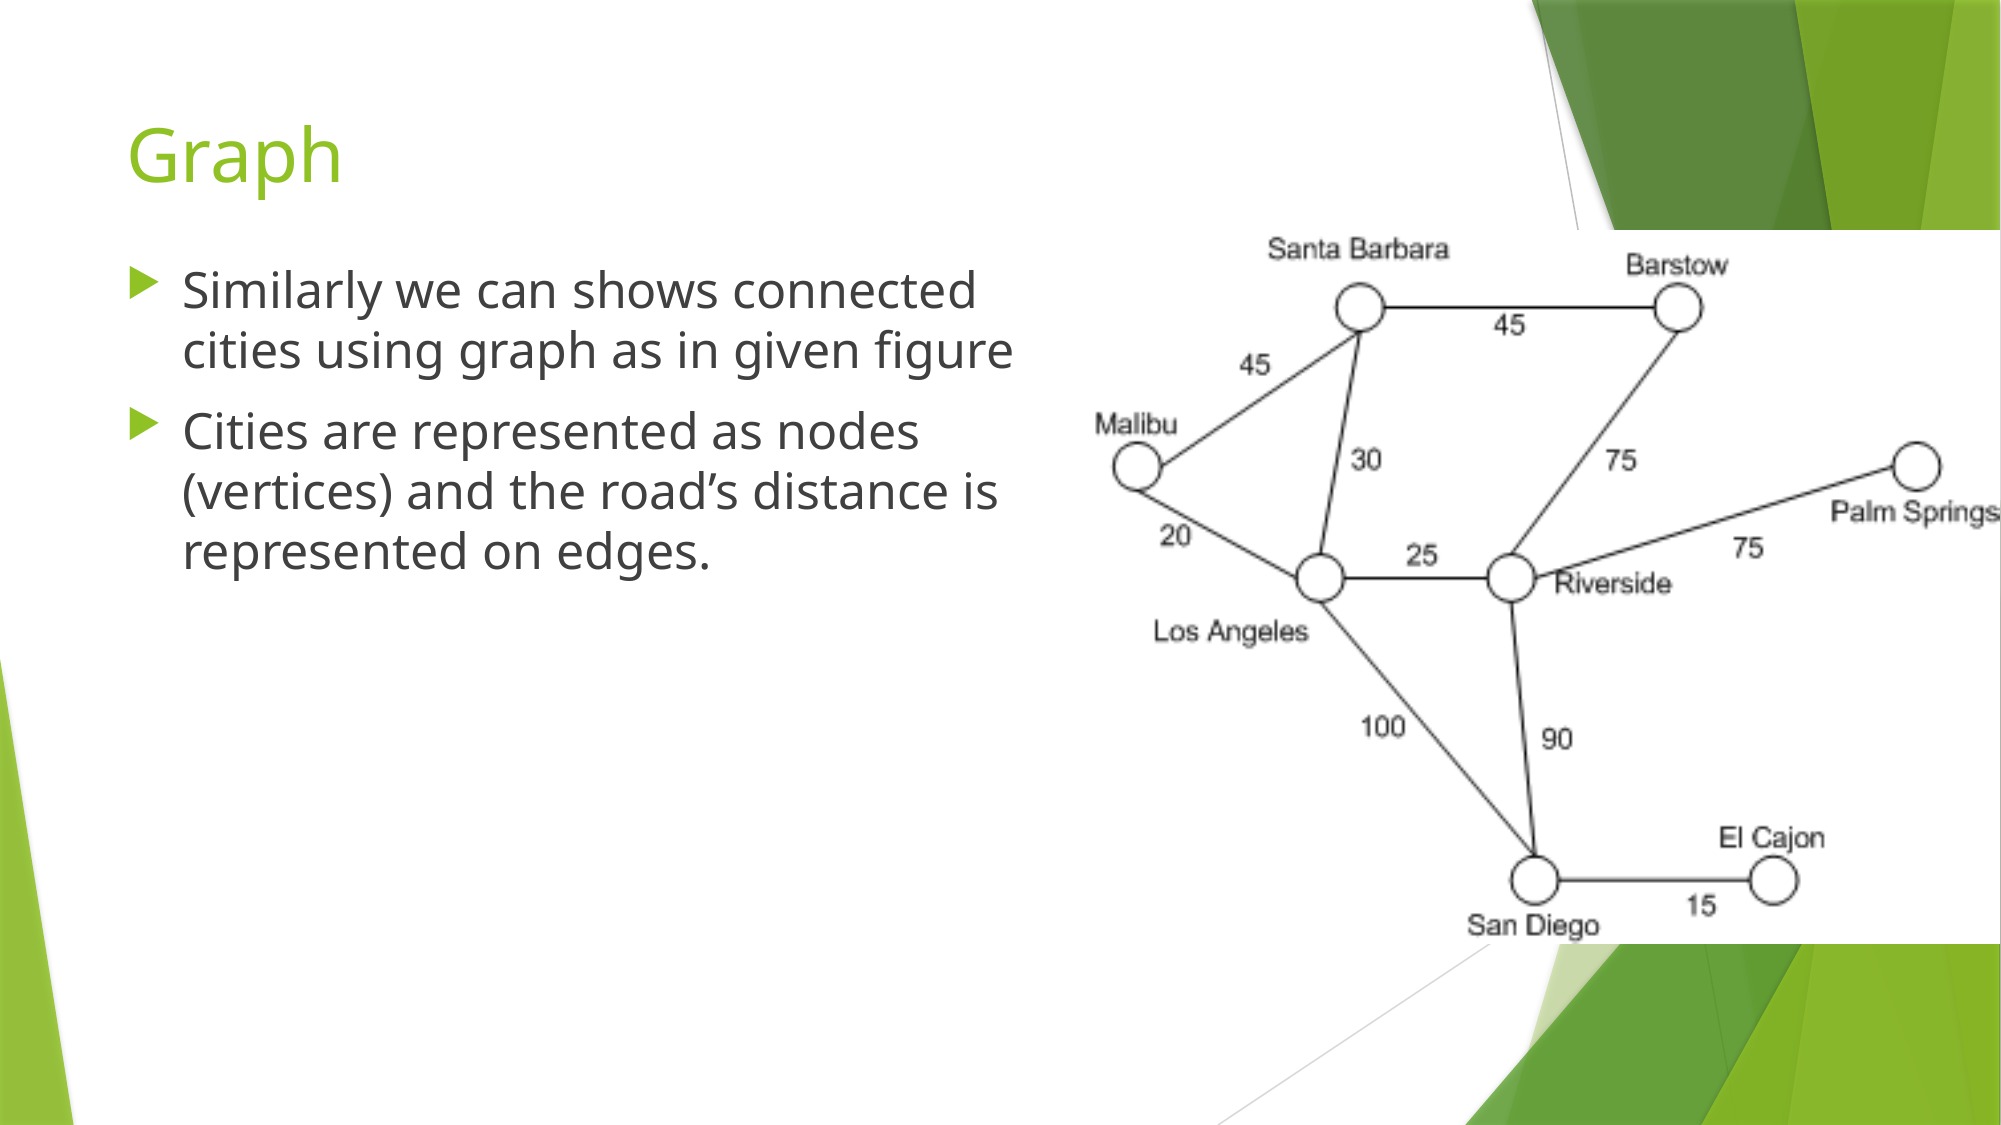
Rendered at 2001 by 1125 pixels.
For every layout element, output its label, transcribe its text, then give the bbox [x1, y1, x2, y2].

list Similarly we can shows connected cities using graph as in given figure Cities are represented as nodes (vertices) and the road’s distance is represented on edges. [111, 250, 1096, 992]
picture [1095, 229, 2000, 945]
title Graph [111, 99, 1522, 250]
